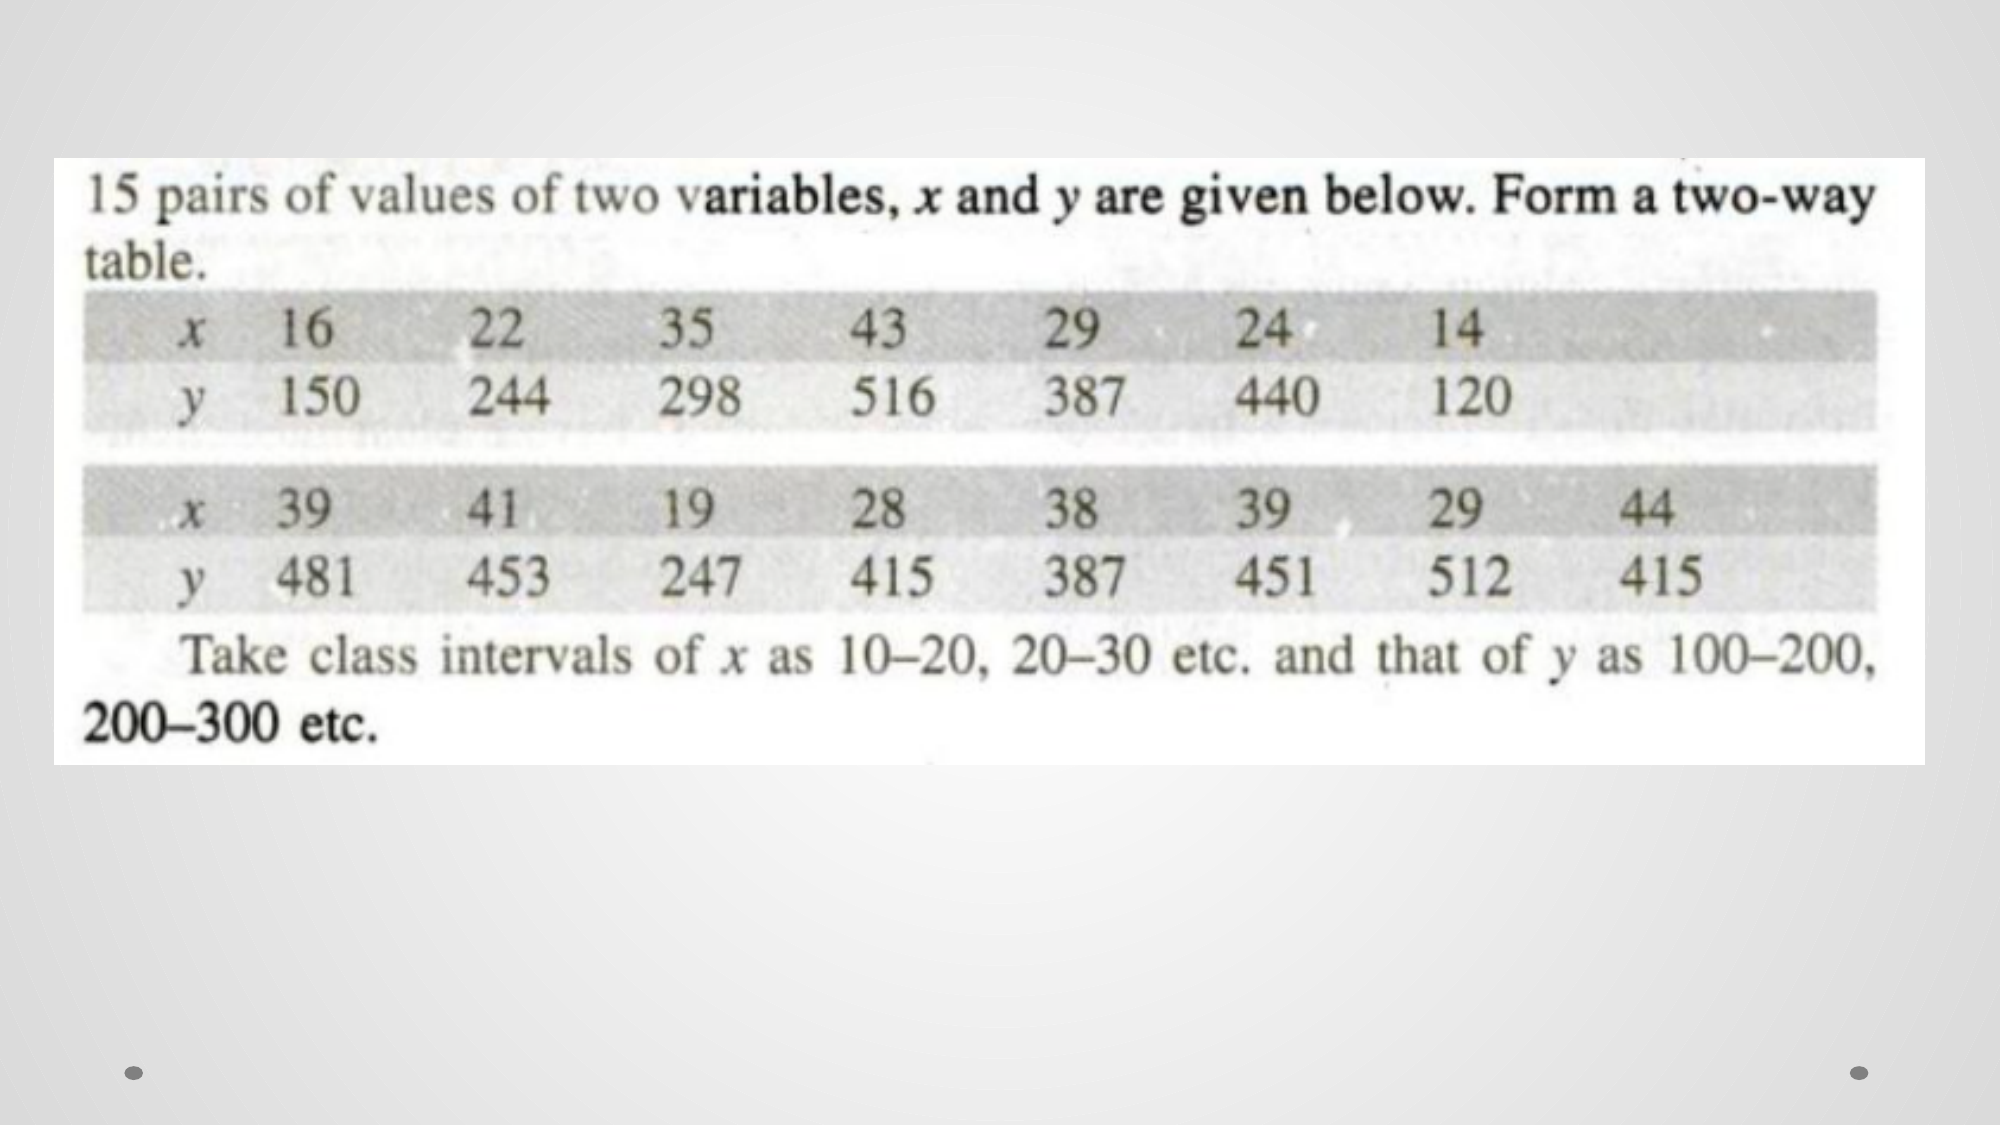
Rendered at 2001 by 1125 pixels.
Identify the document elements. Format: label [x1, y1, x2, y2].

picture [53, 158, 1925, 765]
